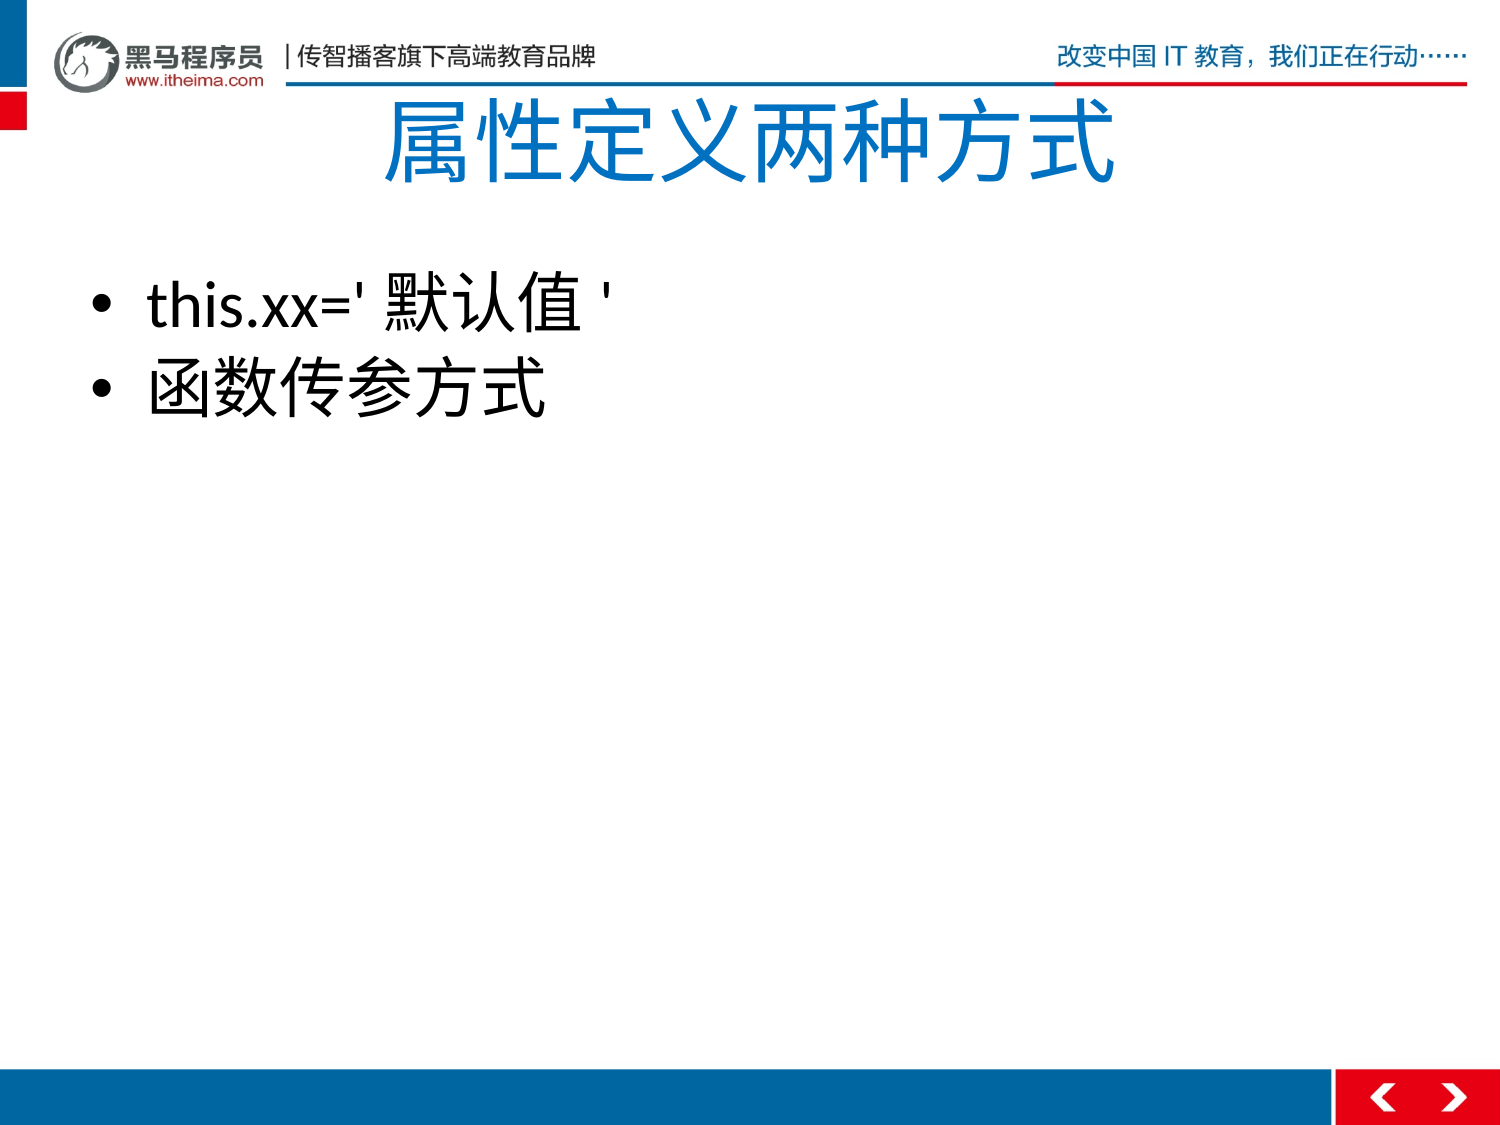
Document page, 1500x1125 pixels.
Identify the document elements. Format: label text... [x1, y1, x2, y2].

title 属性定义两种方式 [75, 45, 1425, 233]
picture [0, 0, 1500, 1125]
list this.xx='默认值' 函数传参方式 [75, 262, 1425, 1005]
